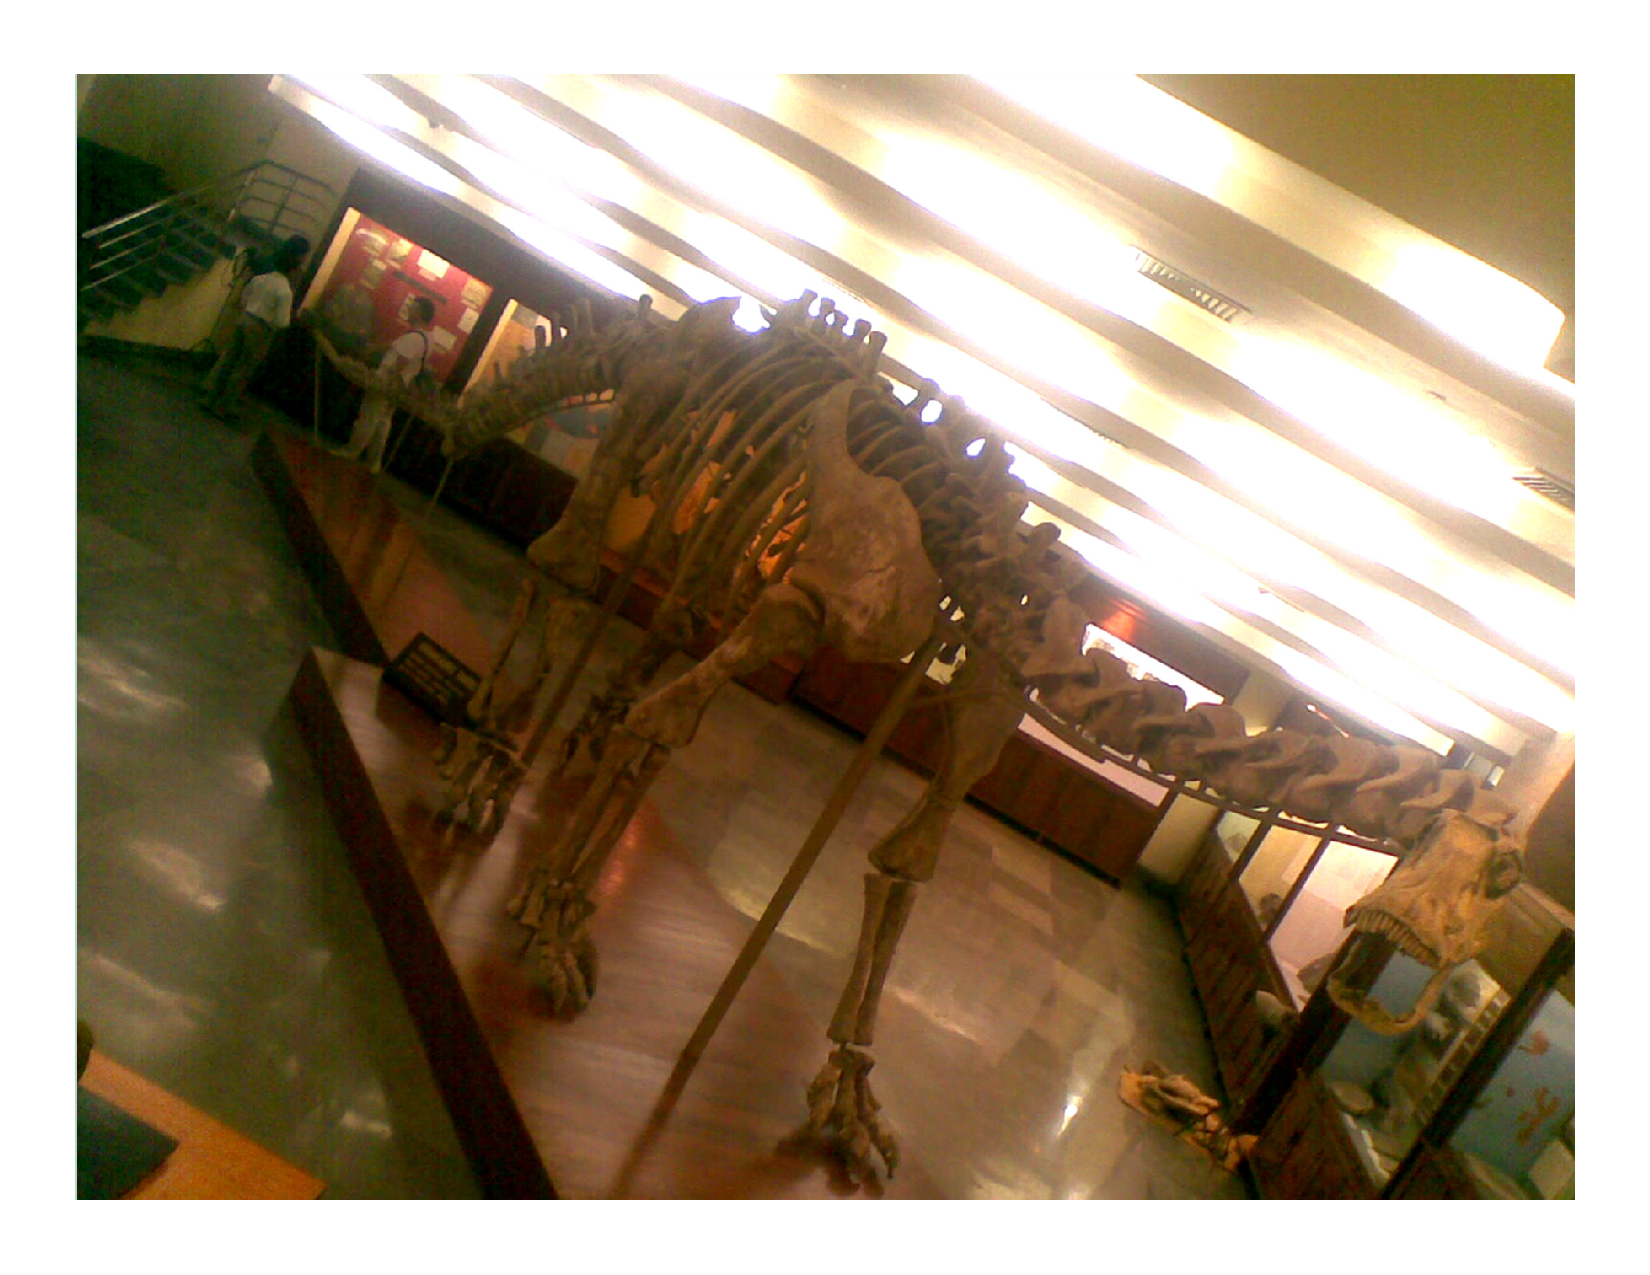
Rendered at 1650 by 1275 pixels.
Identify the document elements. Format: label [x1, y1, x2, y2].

picture [74, 74, 1576, 1201]
